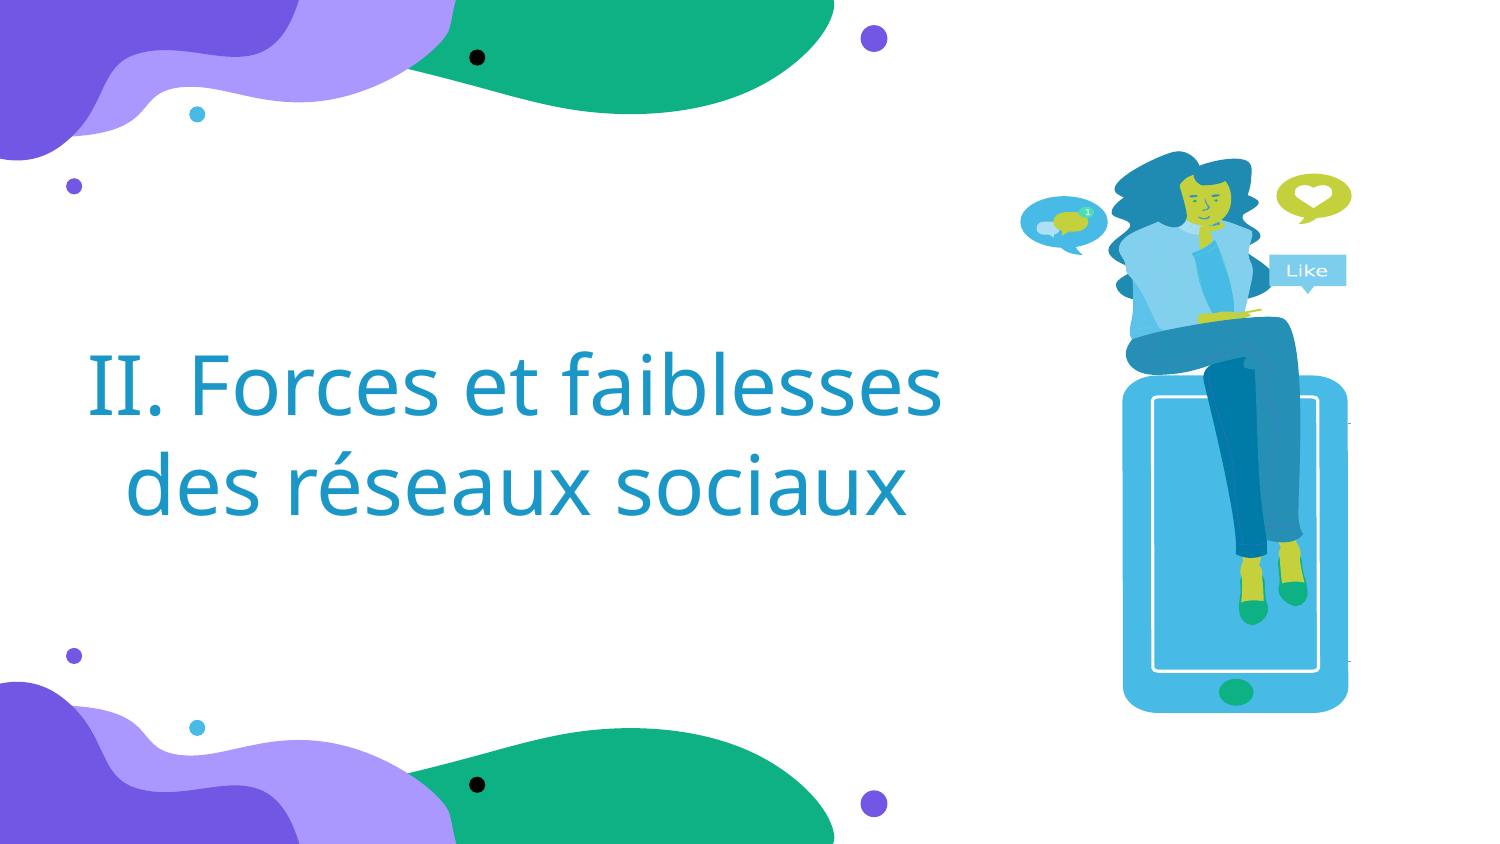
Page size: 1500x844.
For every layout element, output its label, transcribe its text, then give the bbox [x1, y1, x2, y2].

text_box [1020, 150, 1352, 714]
title II. Forces et faiblesses des réseaux sociaux [12, 378, 1014, 486]
